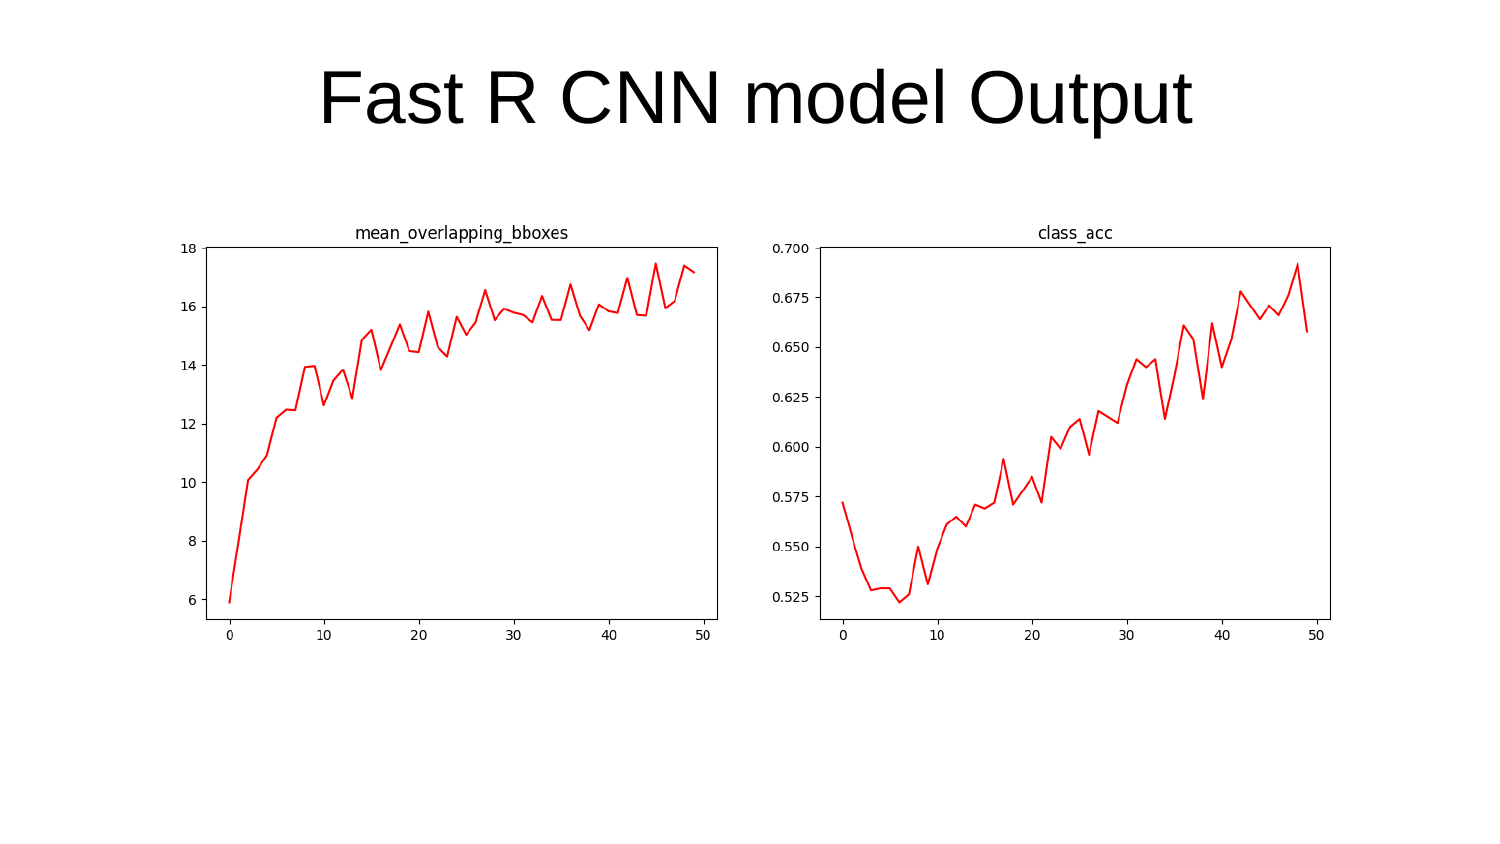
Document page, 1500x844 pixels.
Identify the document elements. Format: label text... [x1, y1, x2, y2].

title Fast R CNN model Output [57, 24, 1456, 163]
picture [24, 187, 1476, 672]
